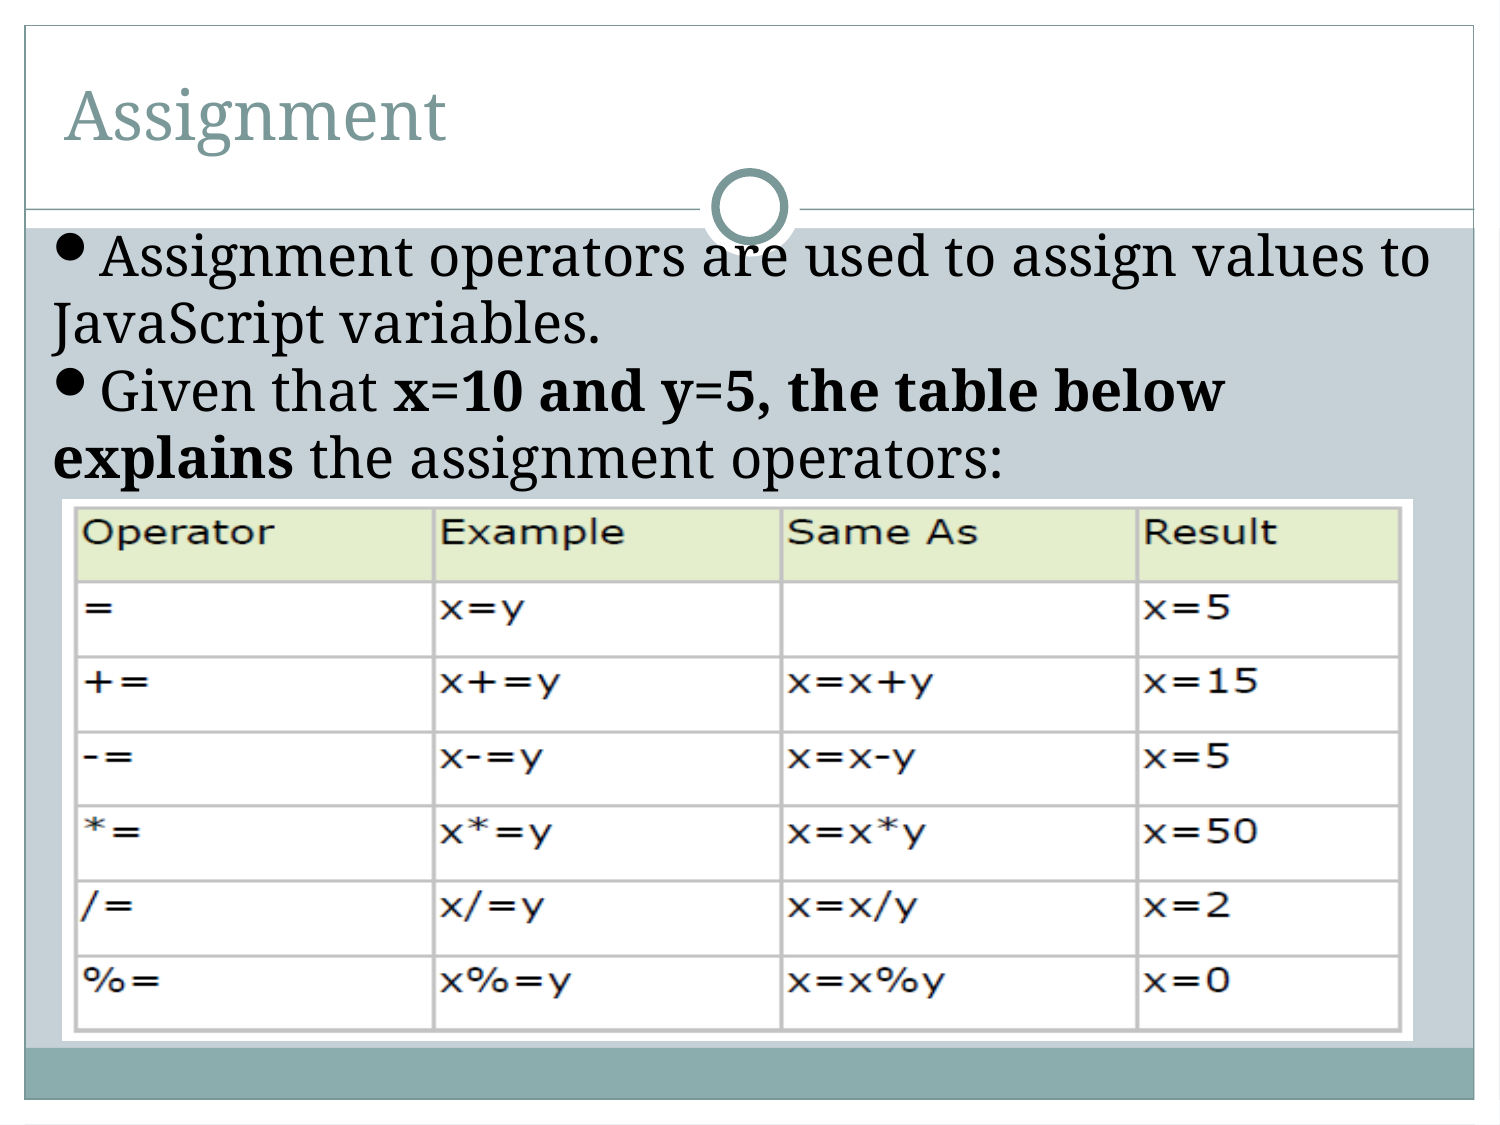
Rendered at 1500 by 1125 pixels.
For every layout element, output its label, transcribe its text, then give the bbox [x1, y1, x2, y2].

text_box Assignment operators are used to assign values to JavaScript variables. Given that x=10 and y=5, the table below explains the assignment operators: [37, 212, 1463, 1000]
picture [62, 499, 1413, 1041]
text_box Assignment [49, 37, 1450, 162]
